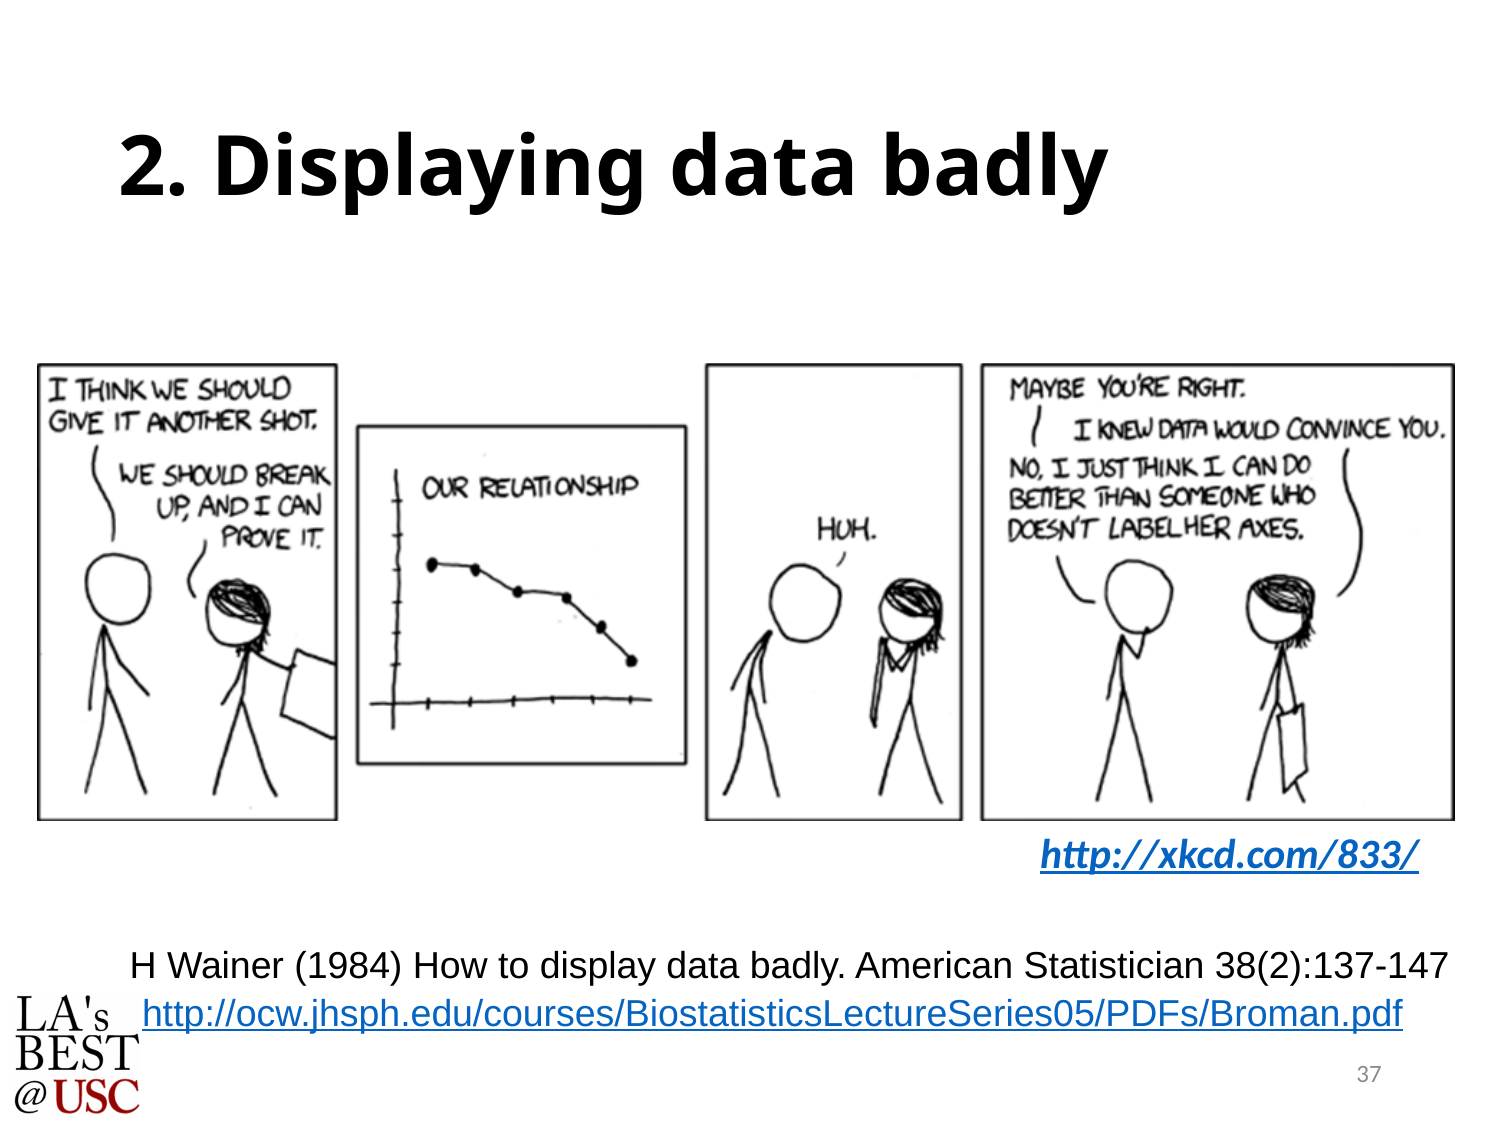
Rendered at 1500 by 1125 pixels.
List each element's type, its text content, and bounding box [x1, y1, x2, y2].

slide_number 37 [1059, 1042, 1397, 1103]
picture [37, 362, 1455, 821]
list http://xkcd.com/833/ [1025, 825, 1438, 913]
picture [14, 994, 140, 1115]
text_box http://ocw.jhsph.edu/courses/BiostatisticsLectureSeries05/PDFs/Broman.pdf [127, 994, 1478, 1042]
text_box H Wainer (1984) How to display data badly. American Statistician 38(2):137-147 [114, 933, 1478, 994]
title 2. Displaying data badly [103, 59, 1397, 278]
